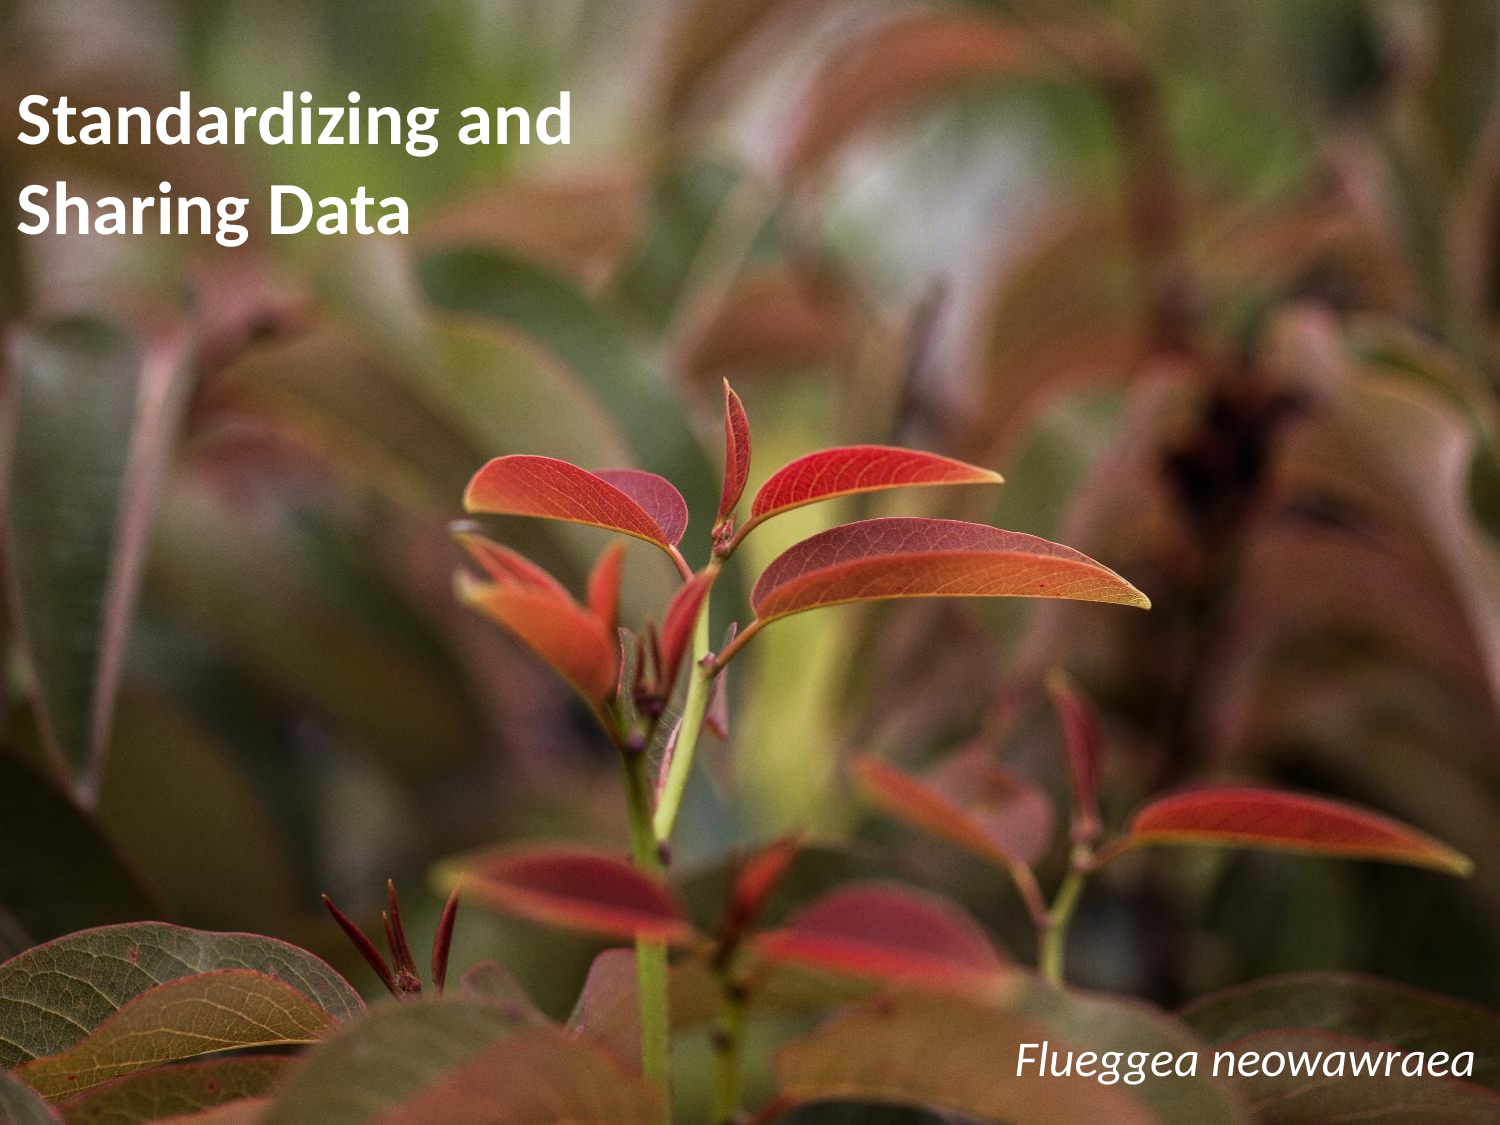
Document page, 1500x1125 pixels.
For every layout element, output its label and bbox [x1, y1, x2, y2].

list [0, 0, 1500, 1125]
